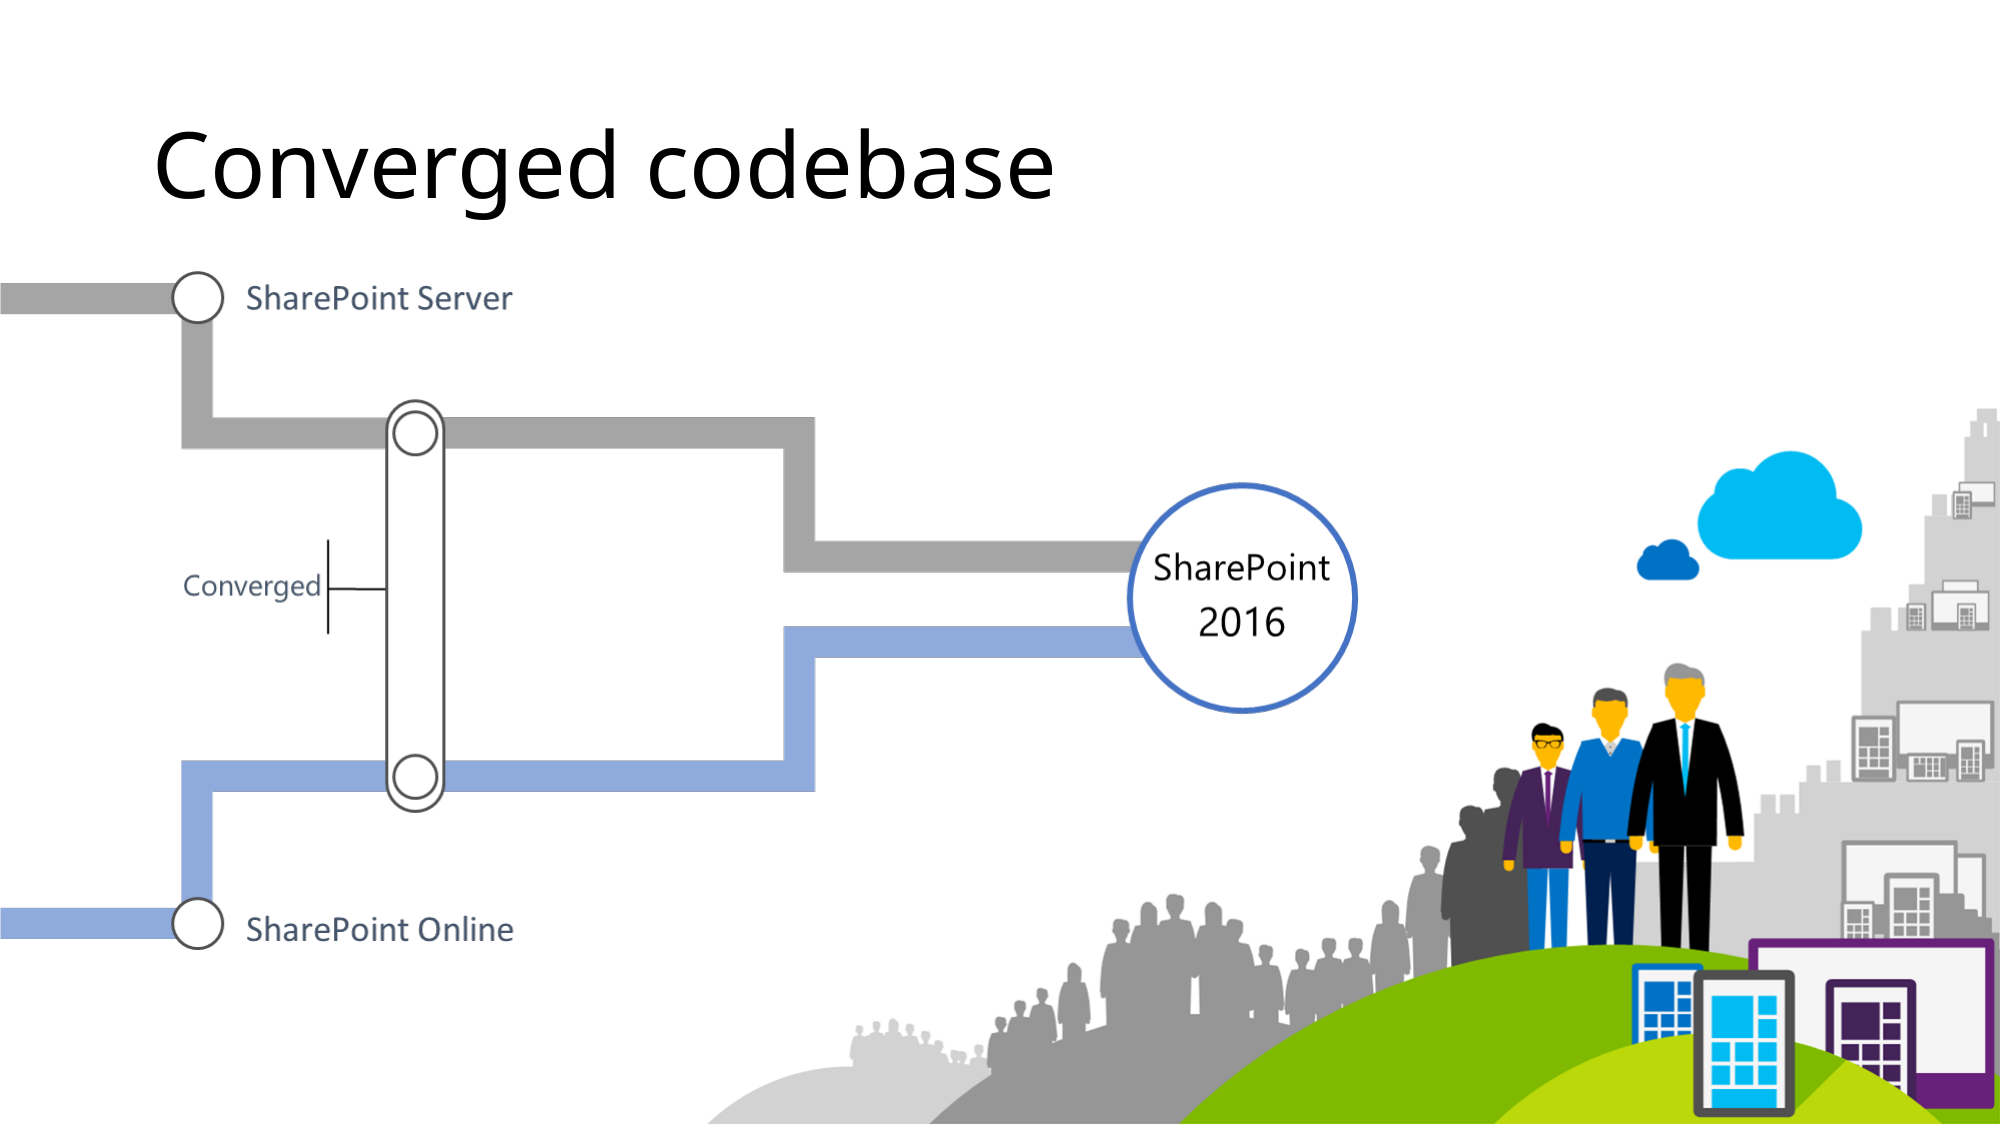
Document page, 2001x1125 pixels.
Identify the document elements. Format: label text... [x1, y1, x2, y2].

picture [0, 0, 2001, 1125]
title Converged codebase [137, 59, 1863, 278]
